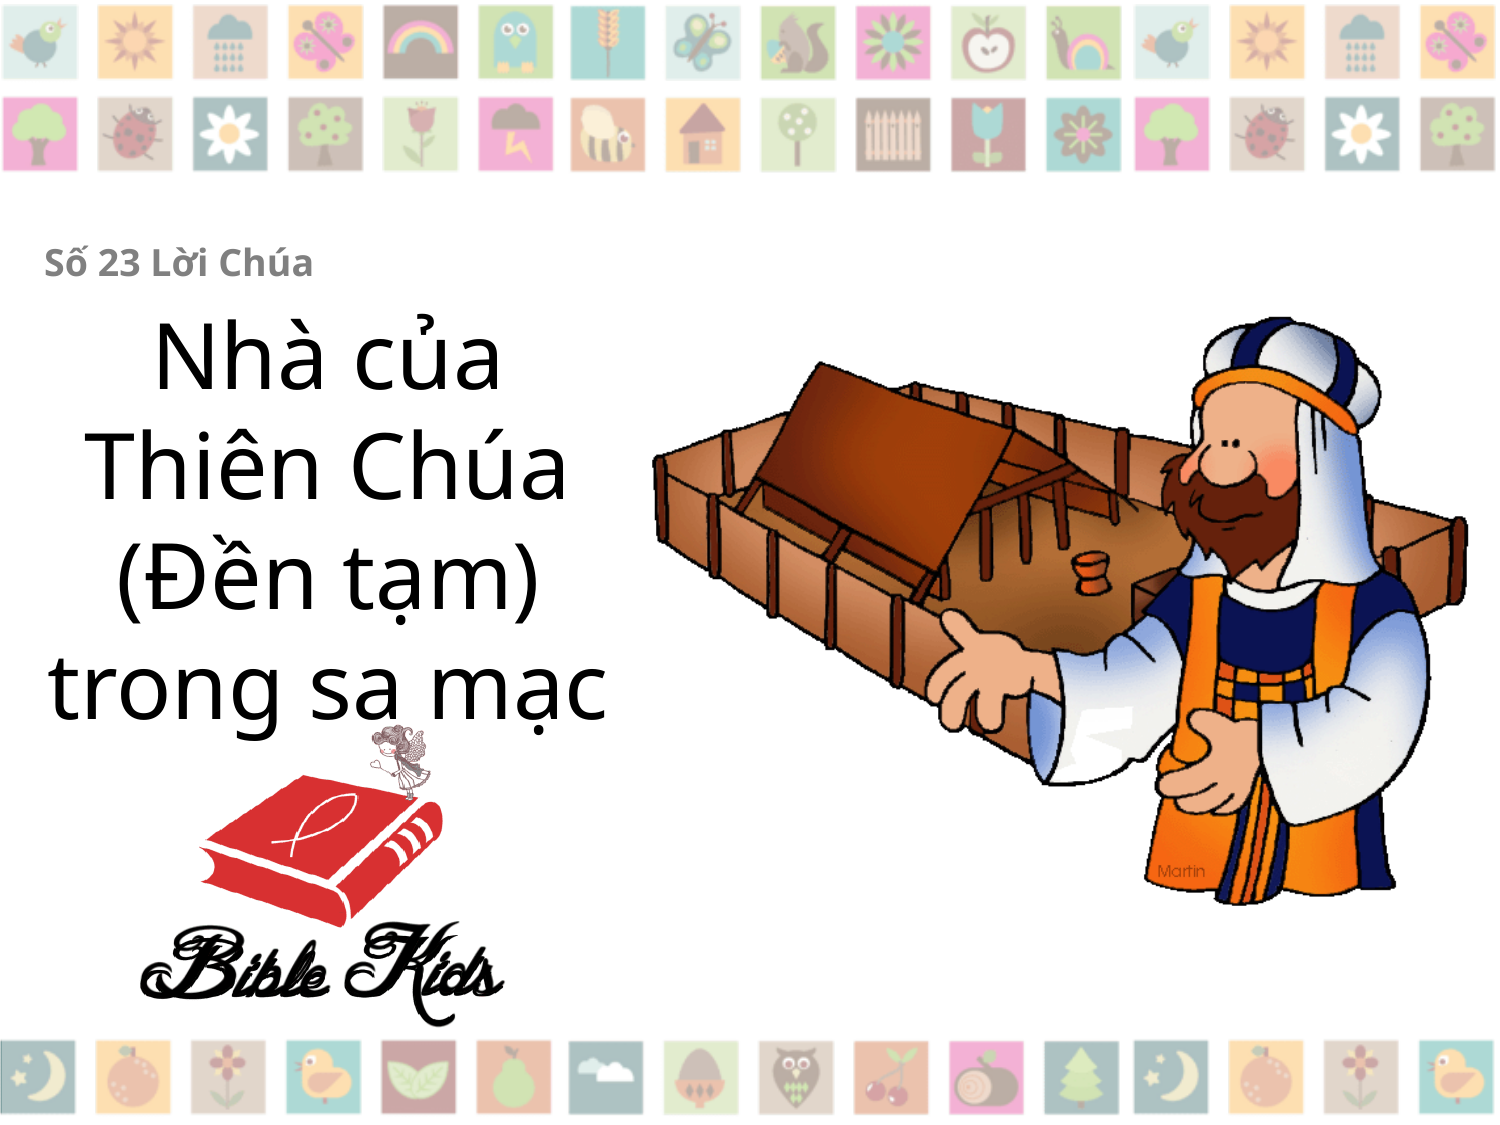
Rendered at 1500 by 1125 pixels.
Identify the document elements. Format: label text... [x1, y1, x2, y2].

picture [115, 692, 542, 1056]
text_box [0, 1028, 1500, 1118]
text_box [0, 3, 1500, 181]
picture [634, 300, 1484, 923]
text_box Số 23 Lời Chúa [29, 231, 514, 290]
text_box Nhà của Thiên Chúa (Đền tạm) trong sa mạc [5, 290, 651, 746]
